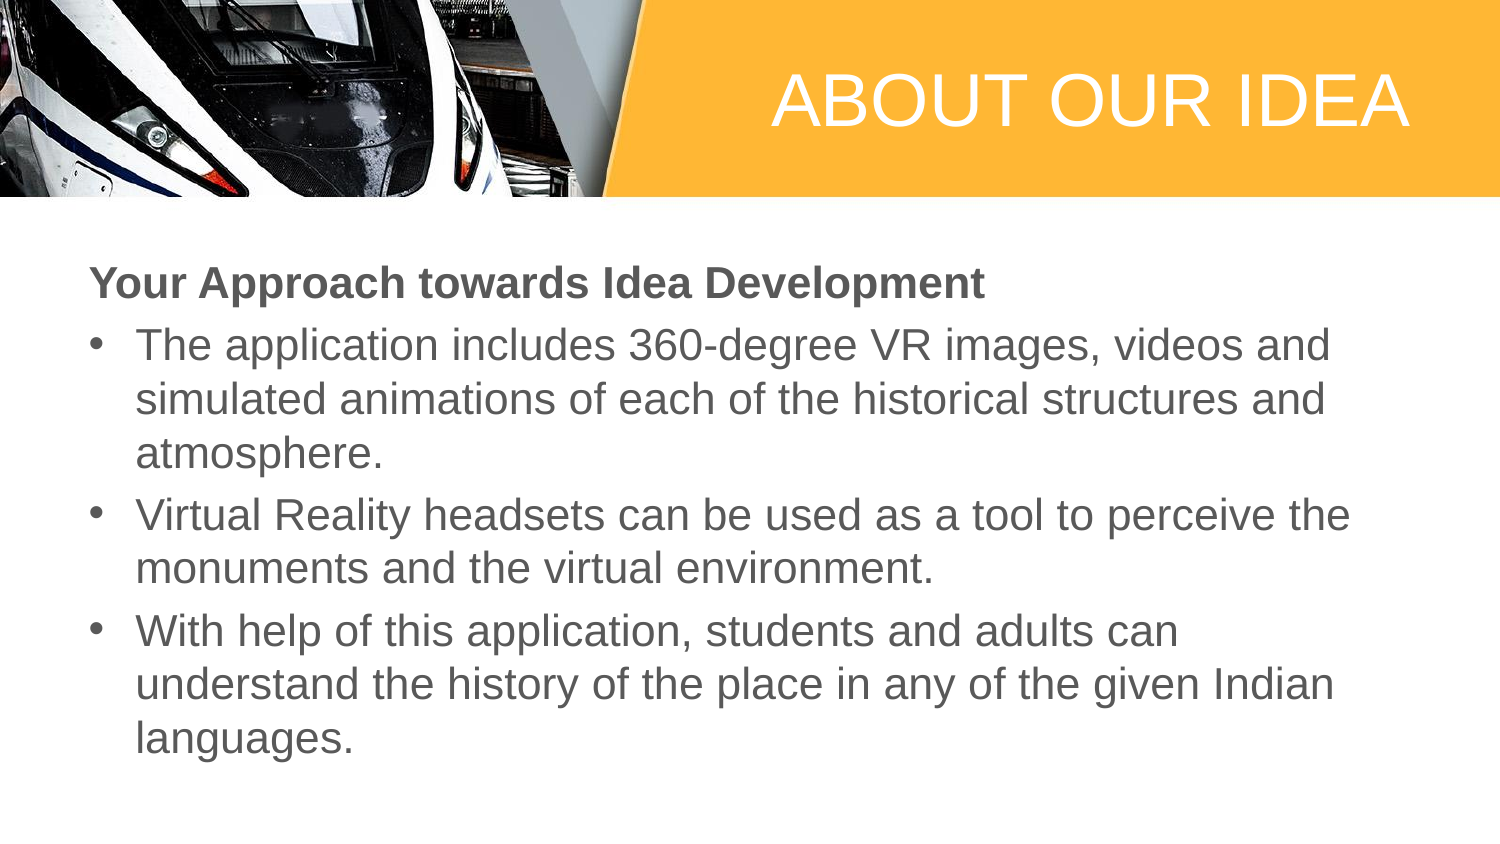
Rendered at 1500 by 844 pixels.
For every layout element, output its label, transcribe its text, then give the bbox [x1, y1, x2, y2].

list Your Approach towards Idea Development The application includes 360-degree VR images, videos and simulated animations of each of the historical structures and atmosphere. Virtual Reality headsets can be used as a tool to perceive the monuments and the virtual environment. With help of this application, students and adults can understand the history of the place in any of the given Indian languages. [73, 246, 1427, 773]
title ABOUT OUR IDEA [449, 21, 1427, 172]
picture [0, 0, 1500, 844]
